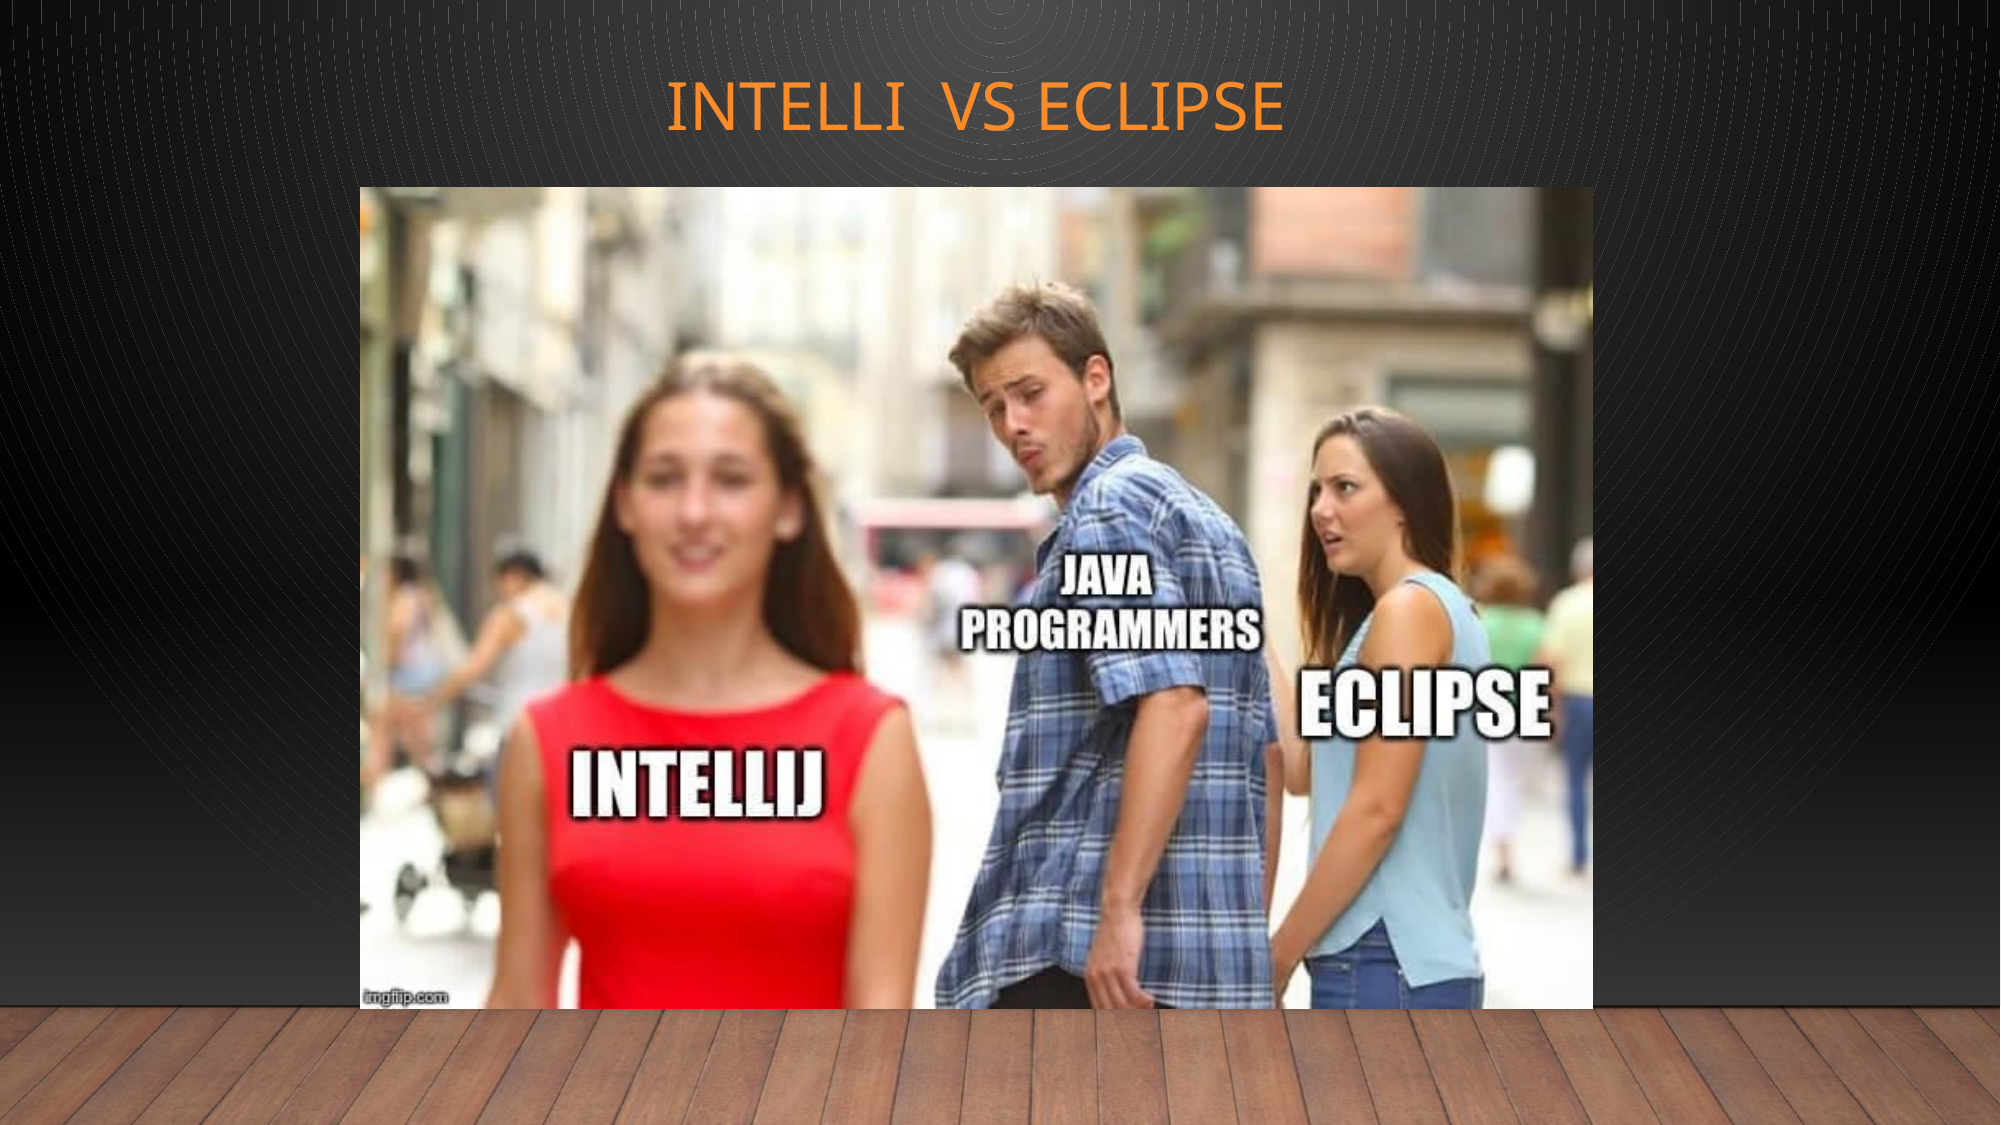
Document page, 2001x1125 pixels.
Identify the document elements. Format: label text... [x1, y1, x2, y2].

text_box INTELLI vs ECLIPSE [476, 56, 1477, 152]
picture [0, 187, 2000, 1125]
